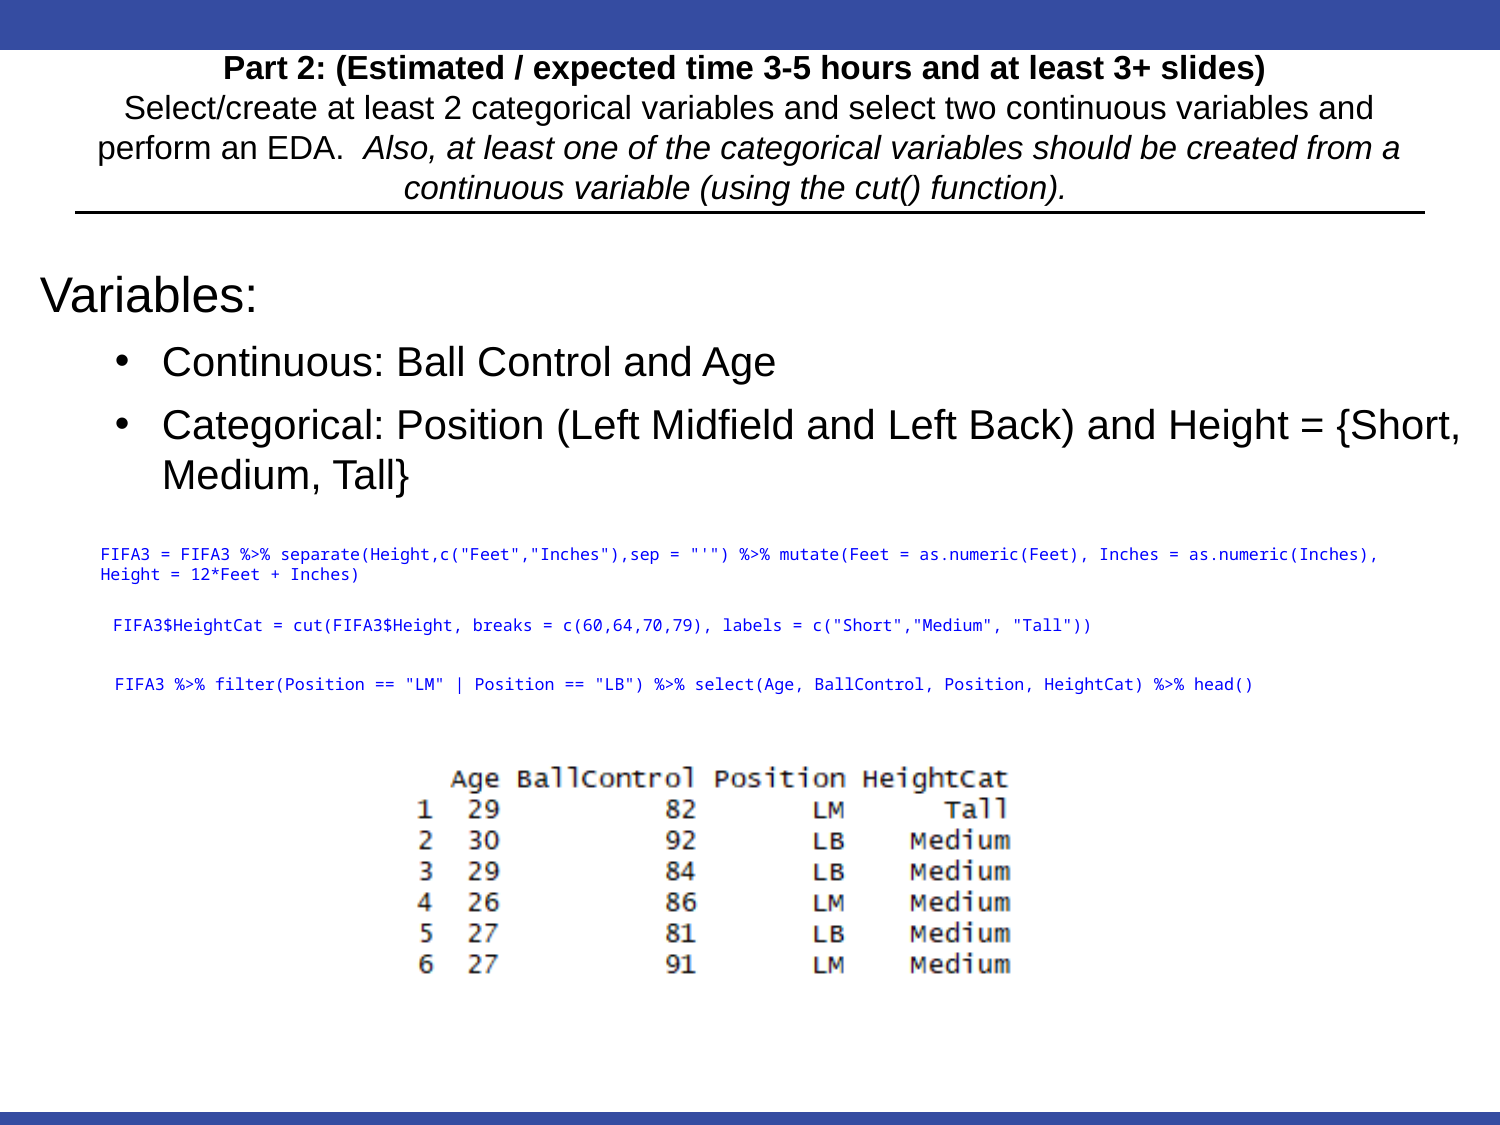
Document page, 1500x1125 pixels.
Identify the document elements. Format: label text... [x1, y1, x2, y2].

title Part 2: (Estimated / expected time 3-5 hours and at least 3+ slides) Select/create at least 2 categorical variables and select two continuous variables and perform an EDA. Also, at least one of the categorical variables should be created from a continuous variable (using the cut() function). [75, 52, 1425, 240]
picture [409, 763, 1023, 982]
text_box FIFA3 %>% filter(Position == "LM" | Position == "LB") %>% select(Age, BallControl, Position, HeightCat) %>% head() [115, 673, 1256, 694]
text_box FIFA3 = FIFA3 %>% separate(Height,c("Feet","Inches"),sep = "'") %>% mutate(Feet = as.numeric(Feet), Inches = as.numeric(Inches), Height = 12*Feet + Inches) [100, 543, 1439, 584]
list Variables: Continuous: Ball Control and Age Categorical: Position (Left Midfield and Left Back) and Height = {Short, Medium, Tall} [24, 255, 1488, 855]
text_box FIFA3$HeightCat = cut(FIFA3$Height, breaks = c(60,64,70,79), labels = c("Short","Medium", "Tall")) [113, 614, 1094, 635]
